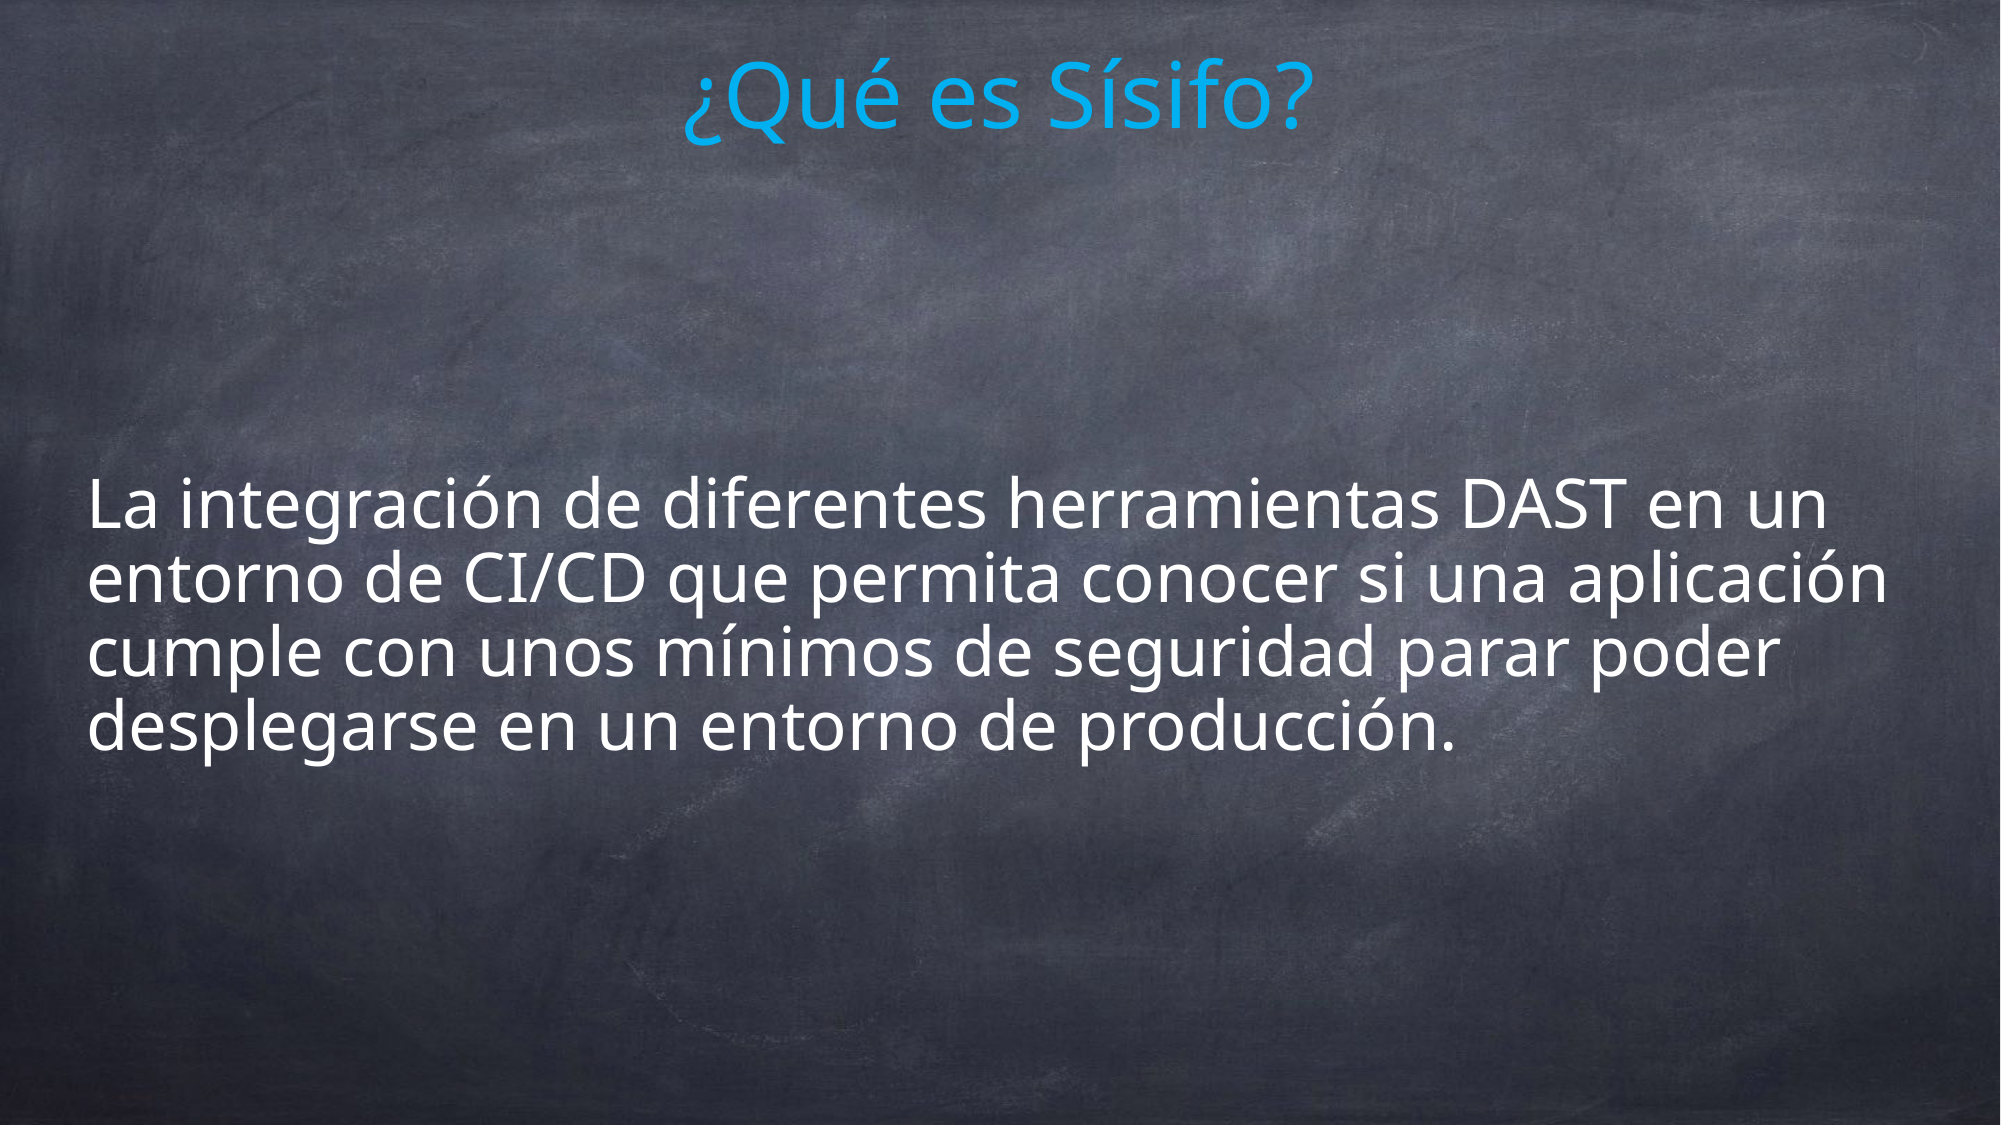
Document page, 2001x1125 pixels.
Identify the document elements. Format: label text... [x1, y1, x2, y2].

subtitle La integración de diferentes herramientas DAST en un entorno de CI/CD que permita conocer si una aplicación cumple con unos mínimos de seguridad parar poder desplegarse en un entorno de producción. [71, 263, 1929, 1050]
text_box ¿Qué es Sísifo? [70, 42, 1929, 156]
picture [0, 0, 2001, 1125]
